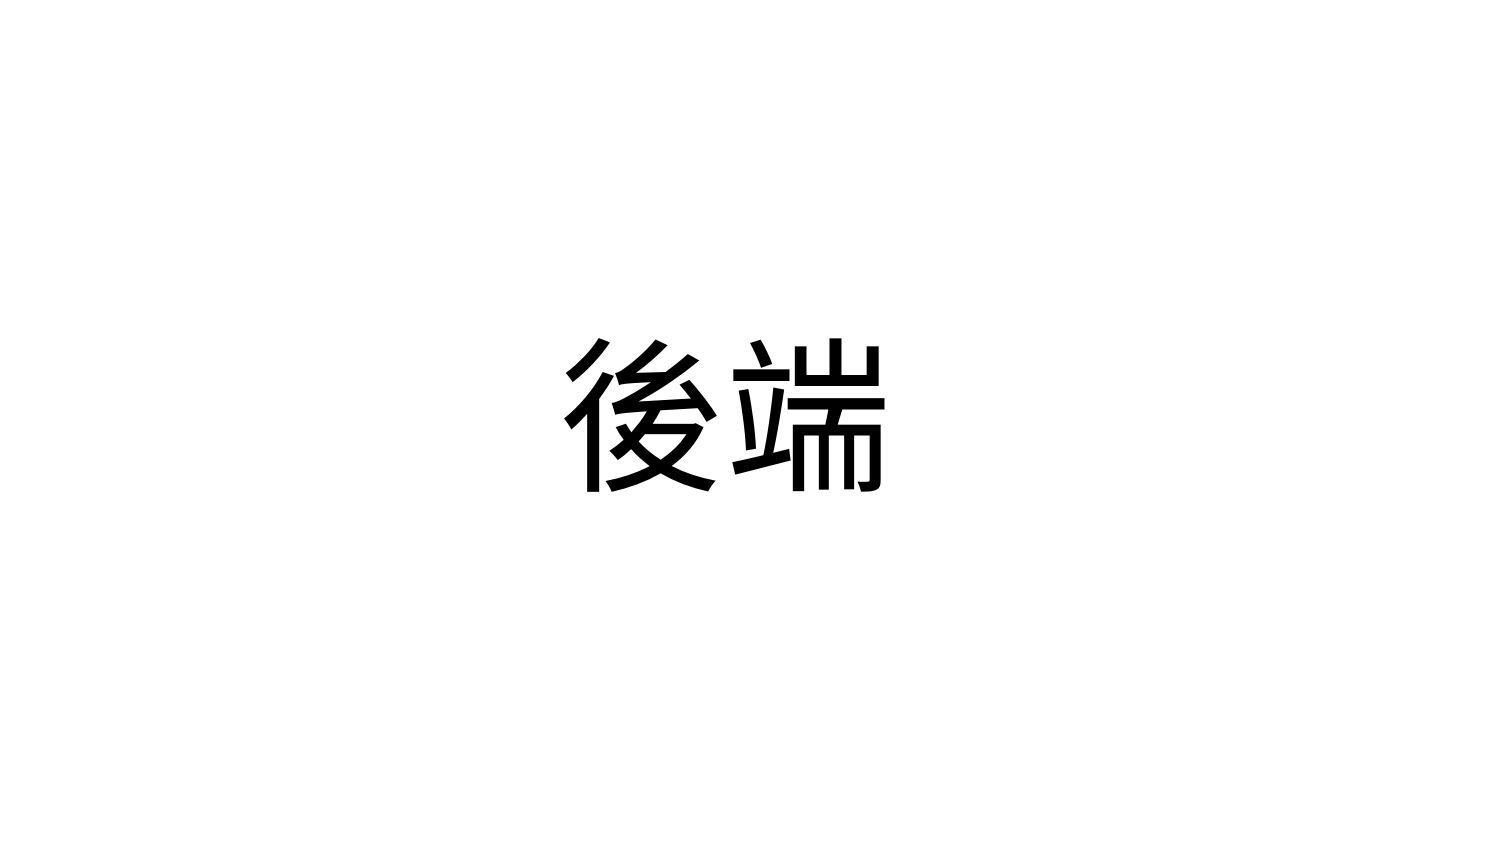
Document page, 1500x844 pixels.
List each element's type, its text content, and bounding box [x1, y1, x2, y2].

text_box 後端 [543, 304, 907, 520]
